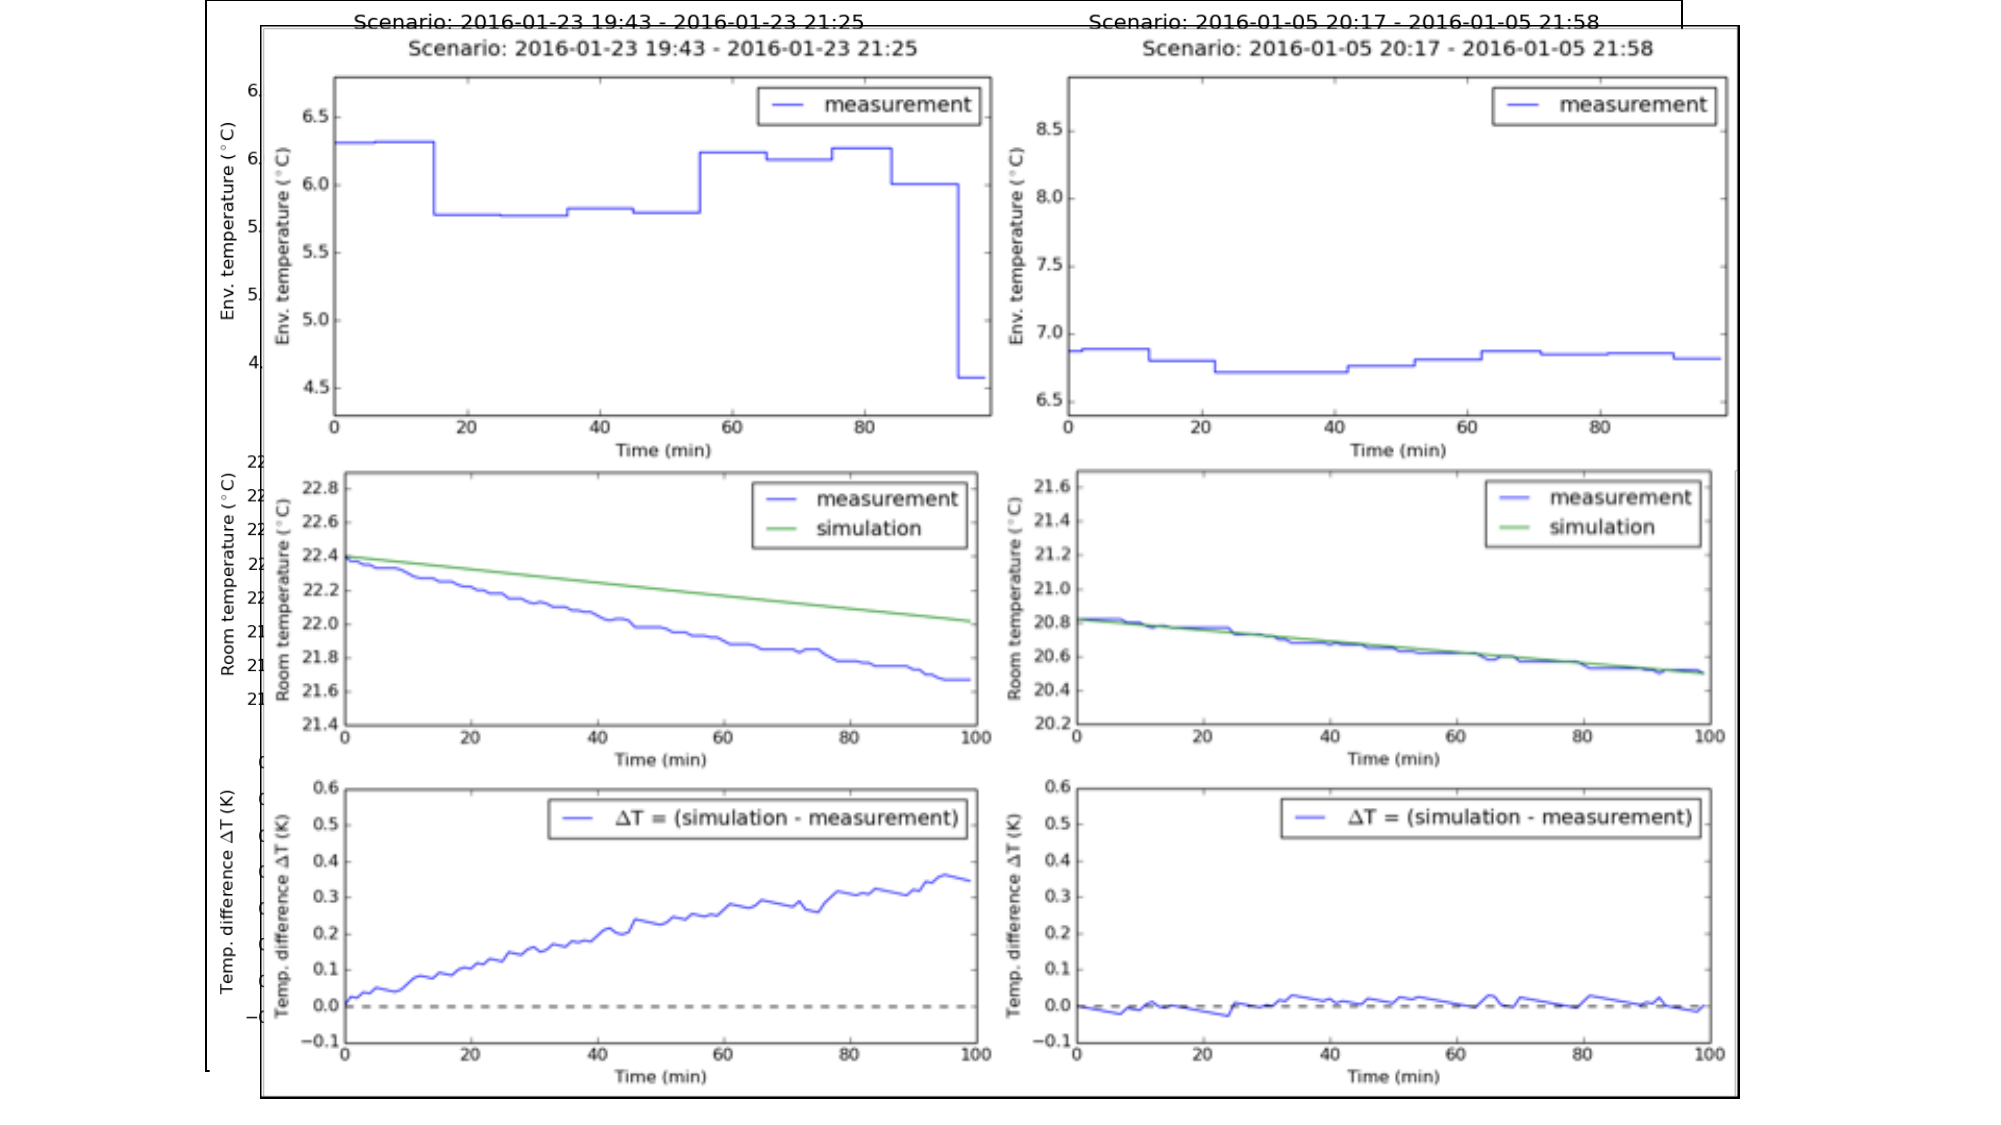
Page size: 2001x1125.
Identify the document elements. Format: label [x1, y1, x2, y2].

picture [209, 3, 1740, 1099]
text_box [205, 0, 1683, 1072]
